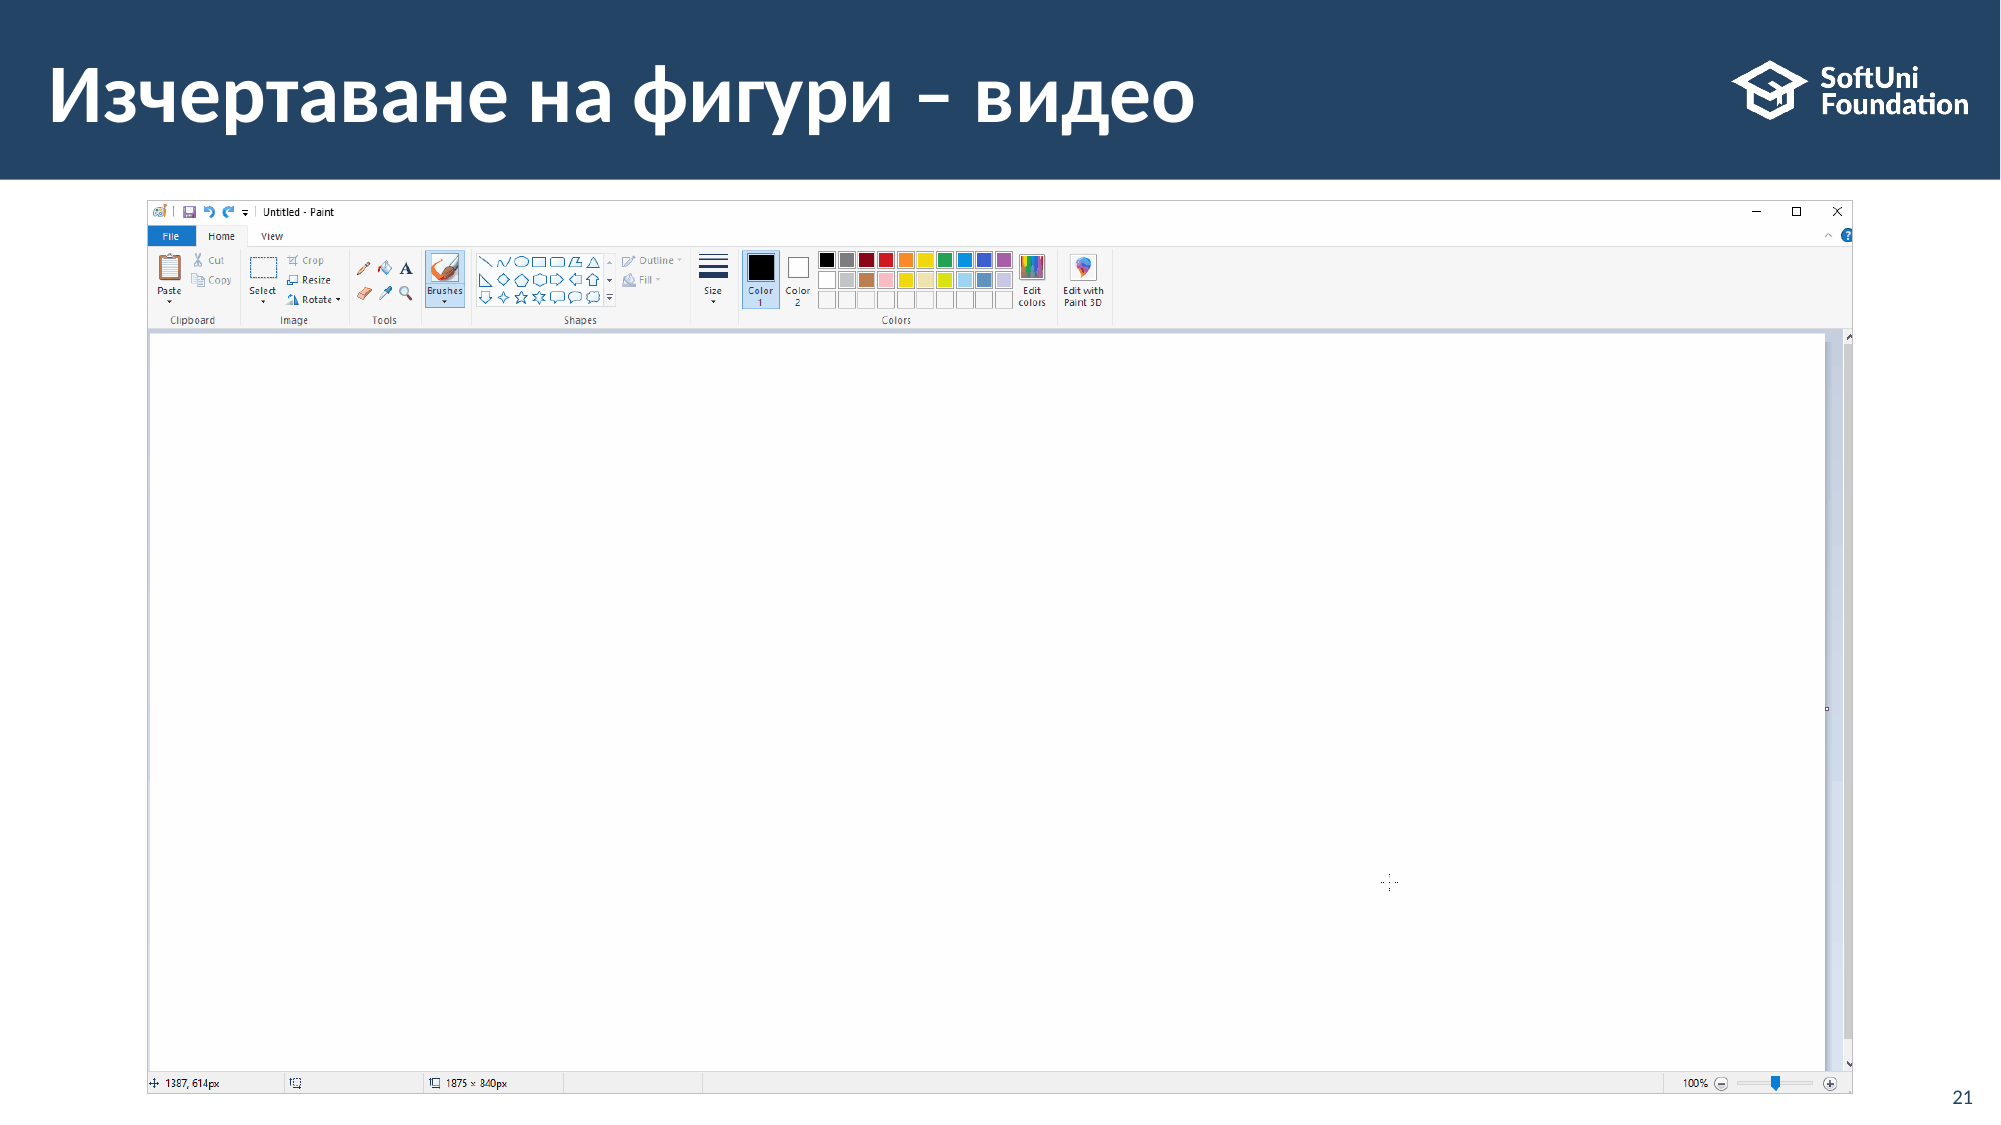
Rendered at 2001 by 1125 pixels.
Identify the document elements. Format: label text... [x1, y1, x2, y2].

picture [1731, 60, 1968, 120]
picture [147, 200, 1853, 1095]
title Изчертаване на фигури – видео [31, 16, 1716, 162]
slide_number 21 [1927, 1067, 1989, 1117]
